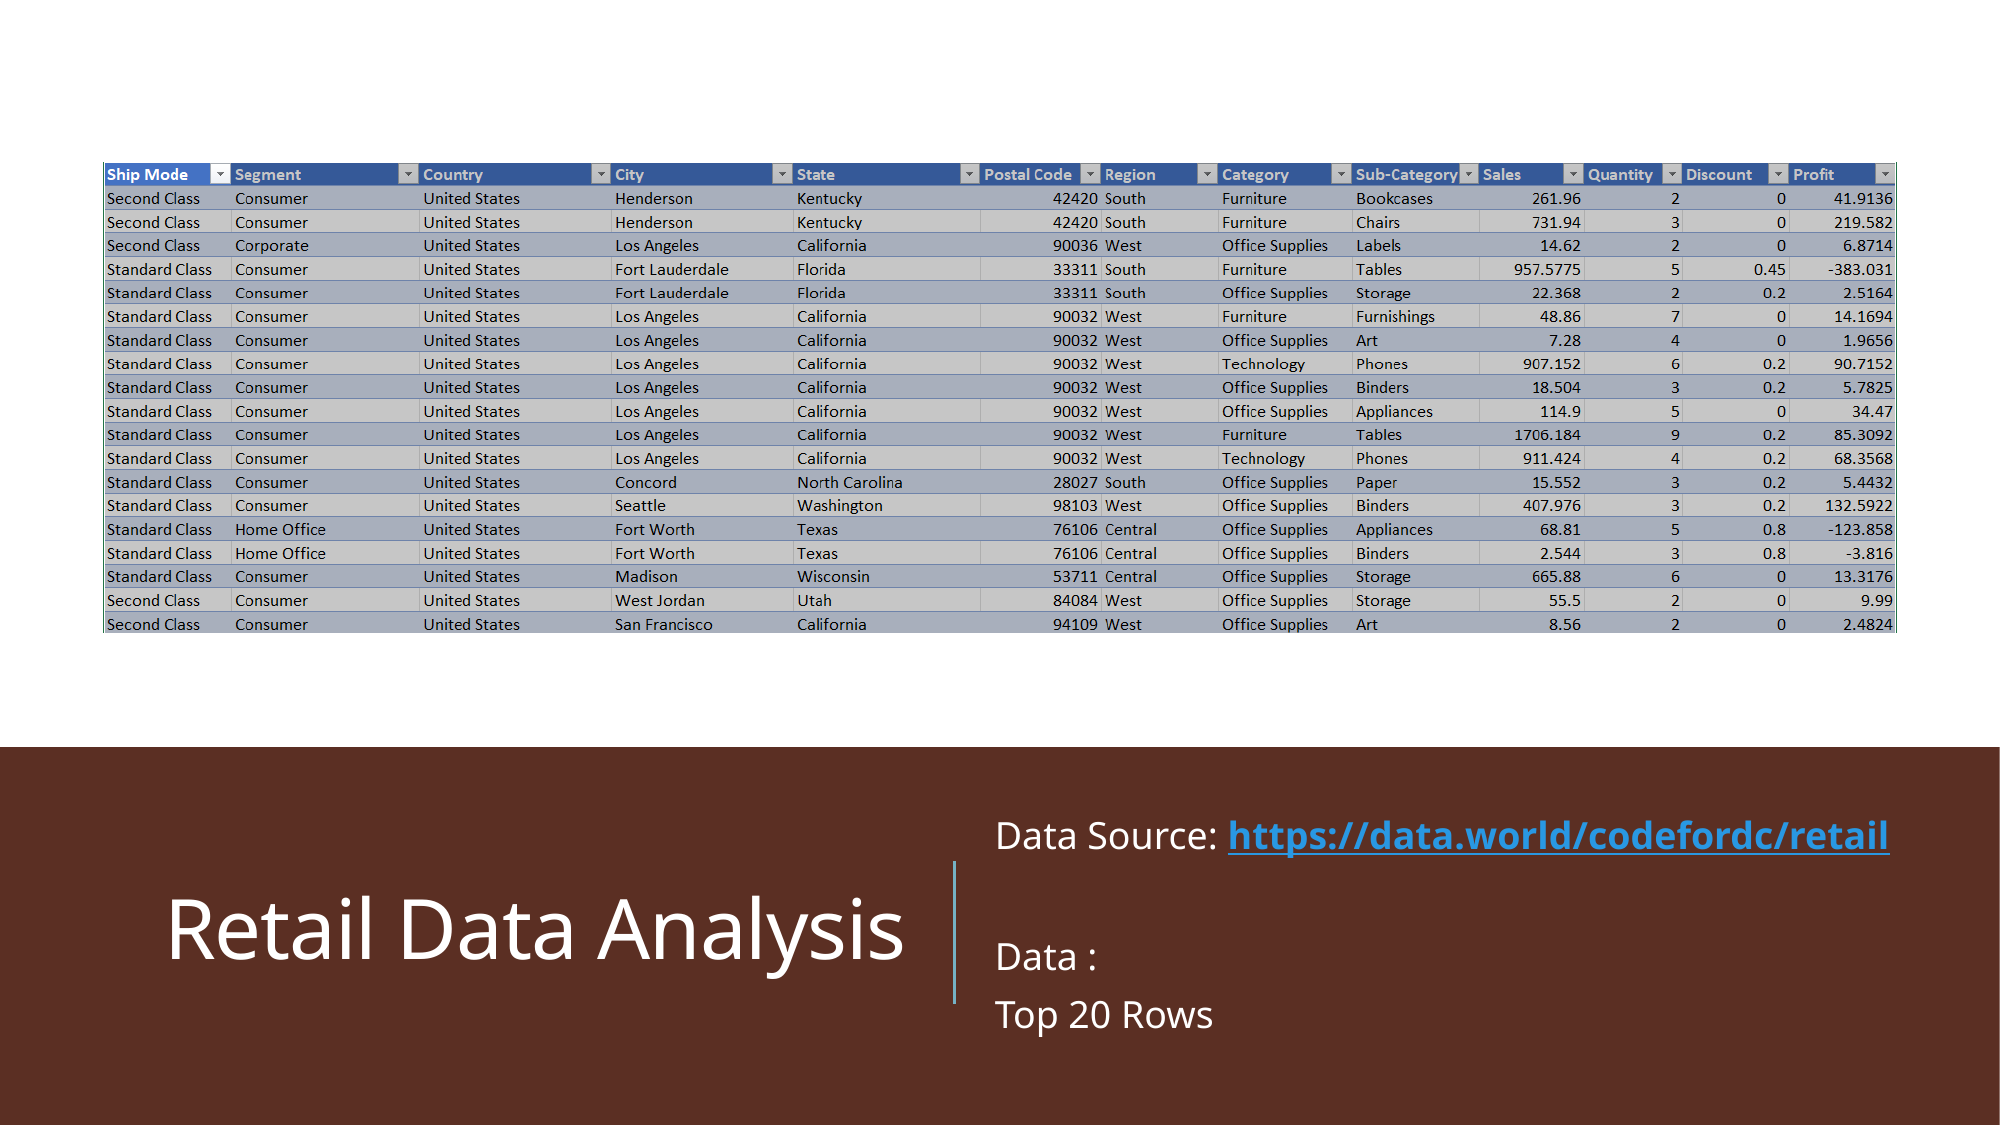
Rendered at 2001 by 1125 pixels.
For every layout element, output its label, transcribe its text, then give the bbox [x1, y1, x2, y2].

text_box Data Source: https://data.world/codefordc/retail Data : Top 20 Rows [994, 804, 1896, 1060]
text_box [0, 746, 2000, 1125]
title Retail Data Analysis [103, 804, 923, 1060]
text_box [0, 0, 2000, 746]
picture [103, 161, 1897, 633]
